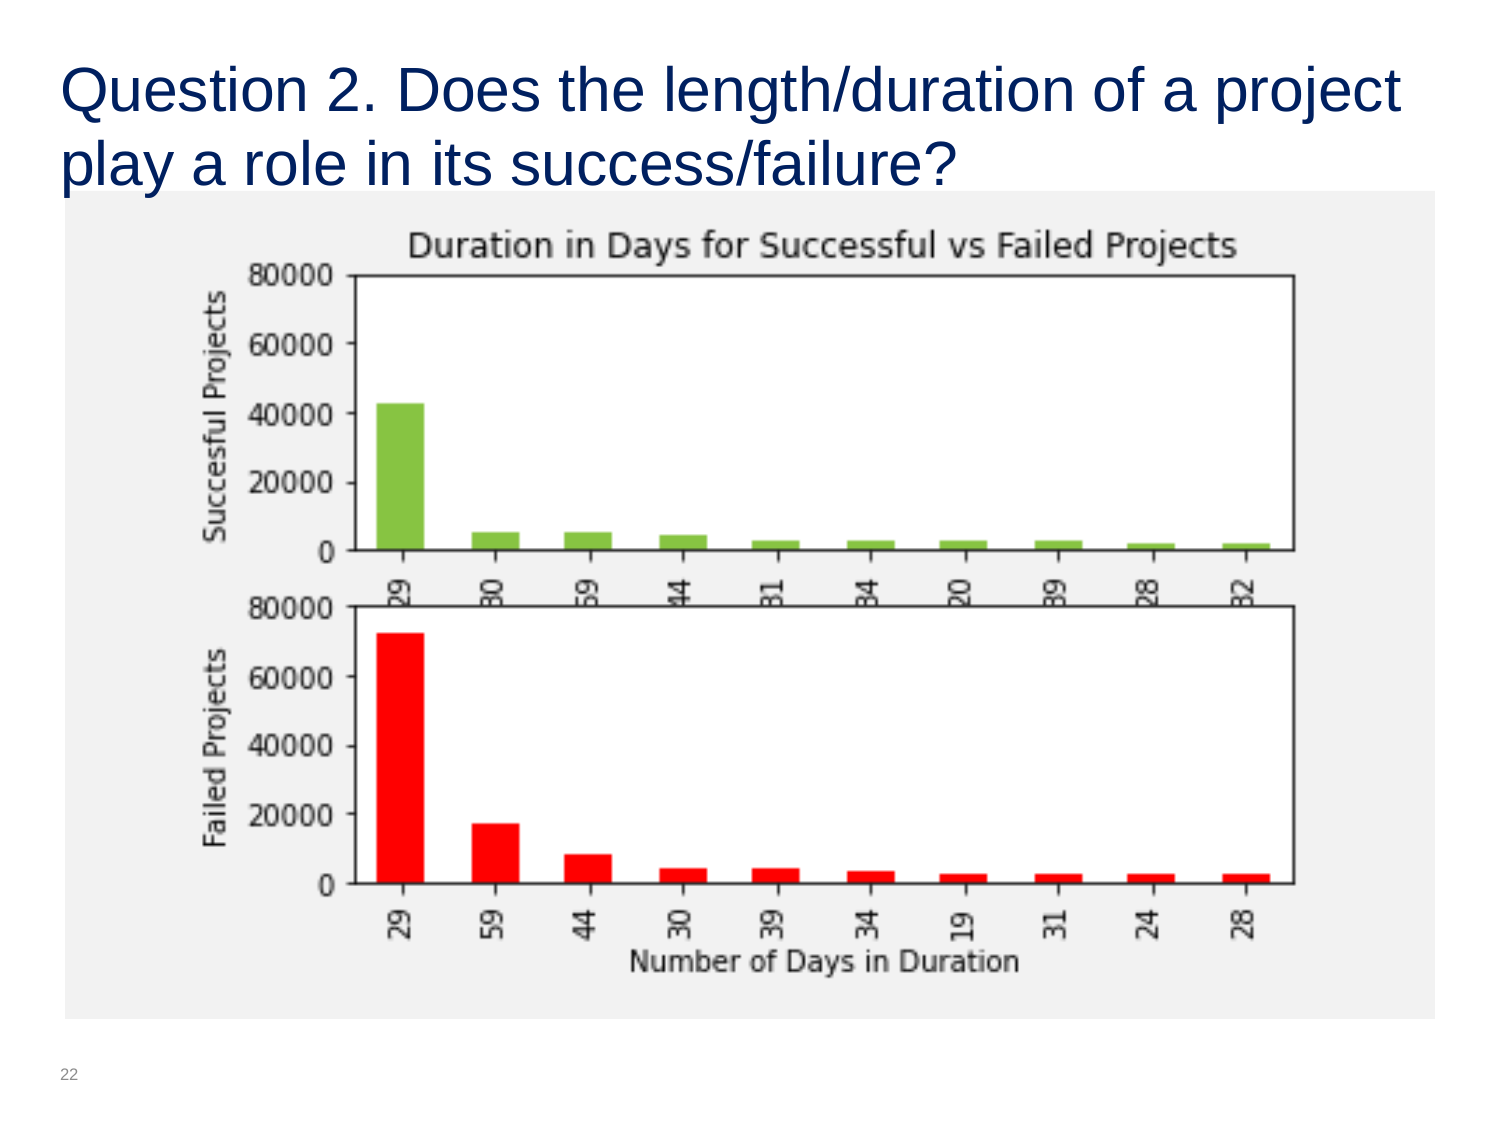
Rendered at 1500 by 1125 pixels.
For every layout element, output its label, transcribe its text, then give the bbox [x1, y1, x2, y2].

picture [187, 211, 1313, 999]
title Question 2. Does the length/duration of a project play a role in its success/failure? [60, 48, 1440, 126]
text_box [65, 190, 1435, 1019]
